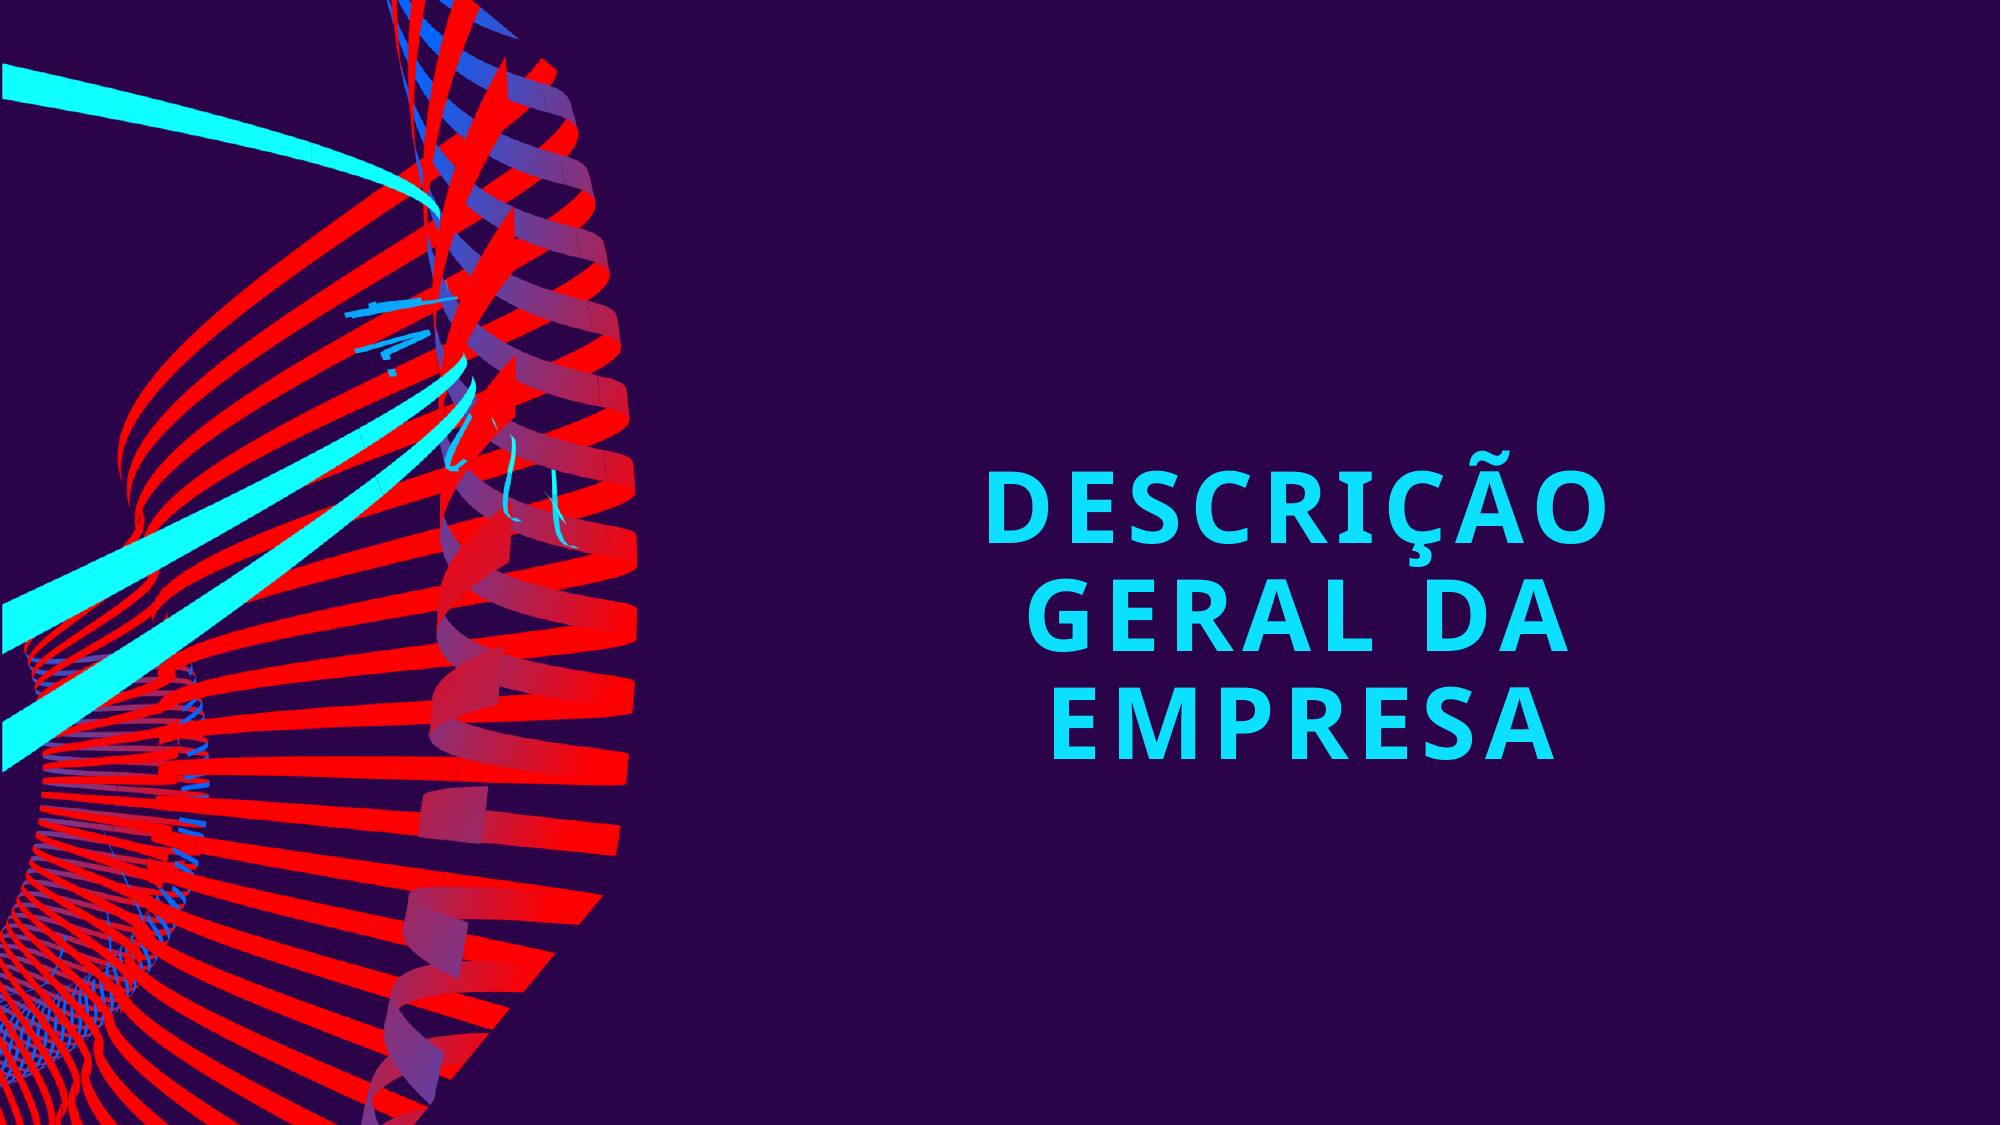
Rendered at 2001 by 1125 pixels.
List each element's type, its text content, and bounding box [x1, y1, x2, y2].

title Descrição Geral da Empresa [890, 449, 1711, 837]
picture [0, 0, 2000, 1125]
